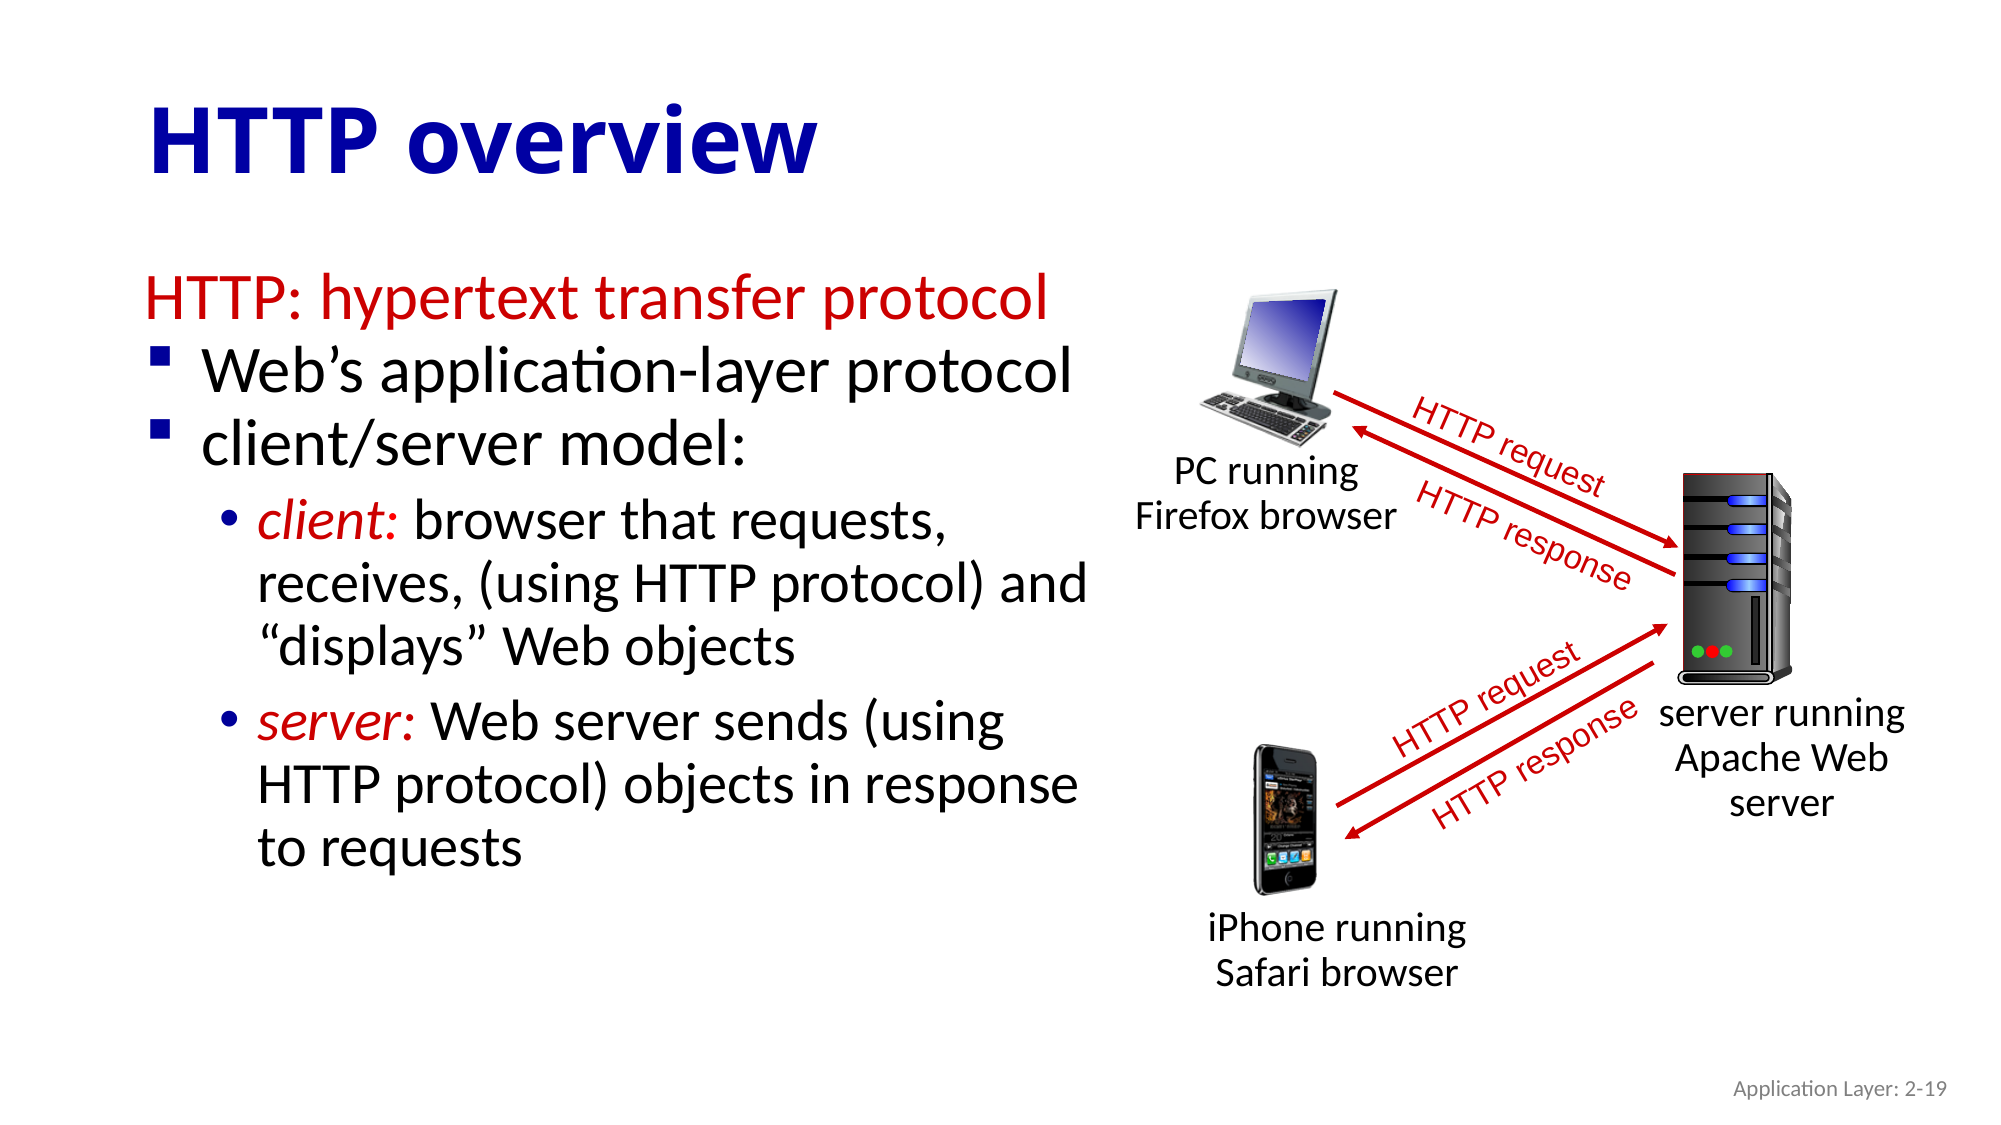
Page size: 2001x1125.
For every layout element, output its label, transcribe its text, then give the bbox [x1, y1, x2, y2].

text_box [1583, 473, 1981, 835]
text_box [1080, 282, 1453, 547]
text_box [1351, 426, 1676, 575]
slide_number Application Layer: 2-19 [1512, 1056, 1963, 1117]
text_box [1453, 392, 1679, 473]
title HTTP overview [131, 70, 1856, 218]
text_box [1329, 637, 1583, 744]
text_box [1337, 676, 1583, 825]
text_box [1155, 744, 1519, 1004]
text_box HTTP: hypertext transfer protocol Web’s application-layer protocol client/server model: client: browser that requests, receives, (using HTTP protocol) and “displays” Web objects server: Web server sends (using HTTP protocol) objects in response to requests [129, 263, 1113, 1027]
